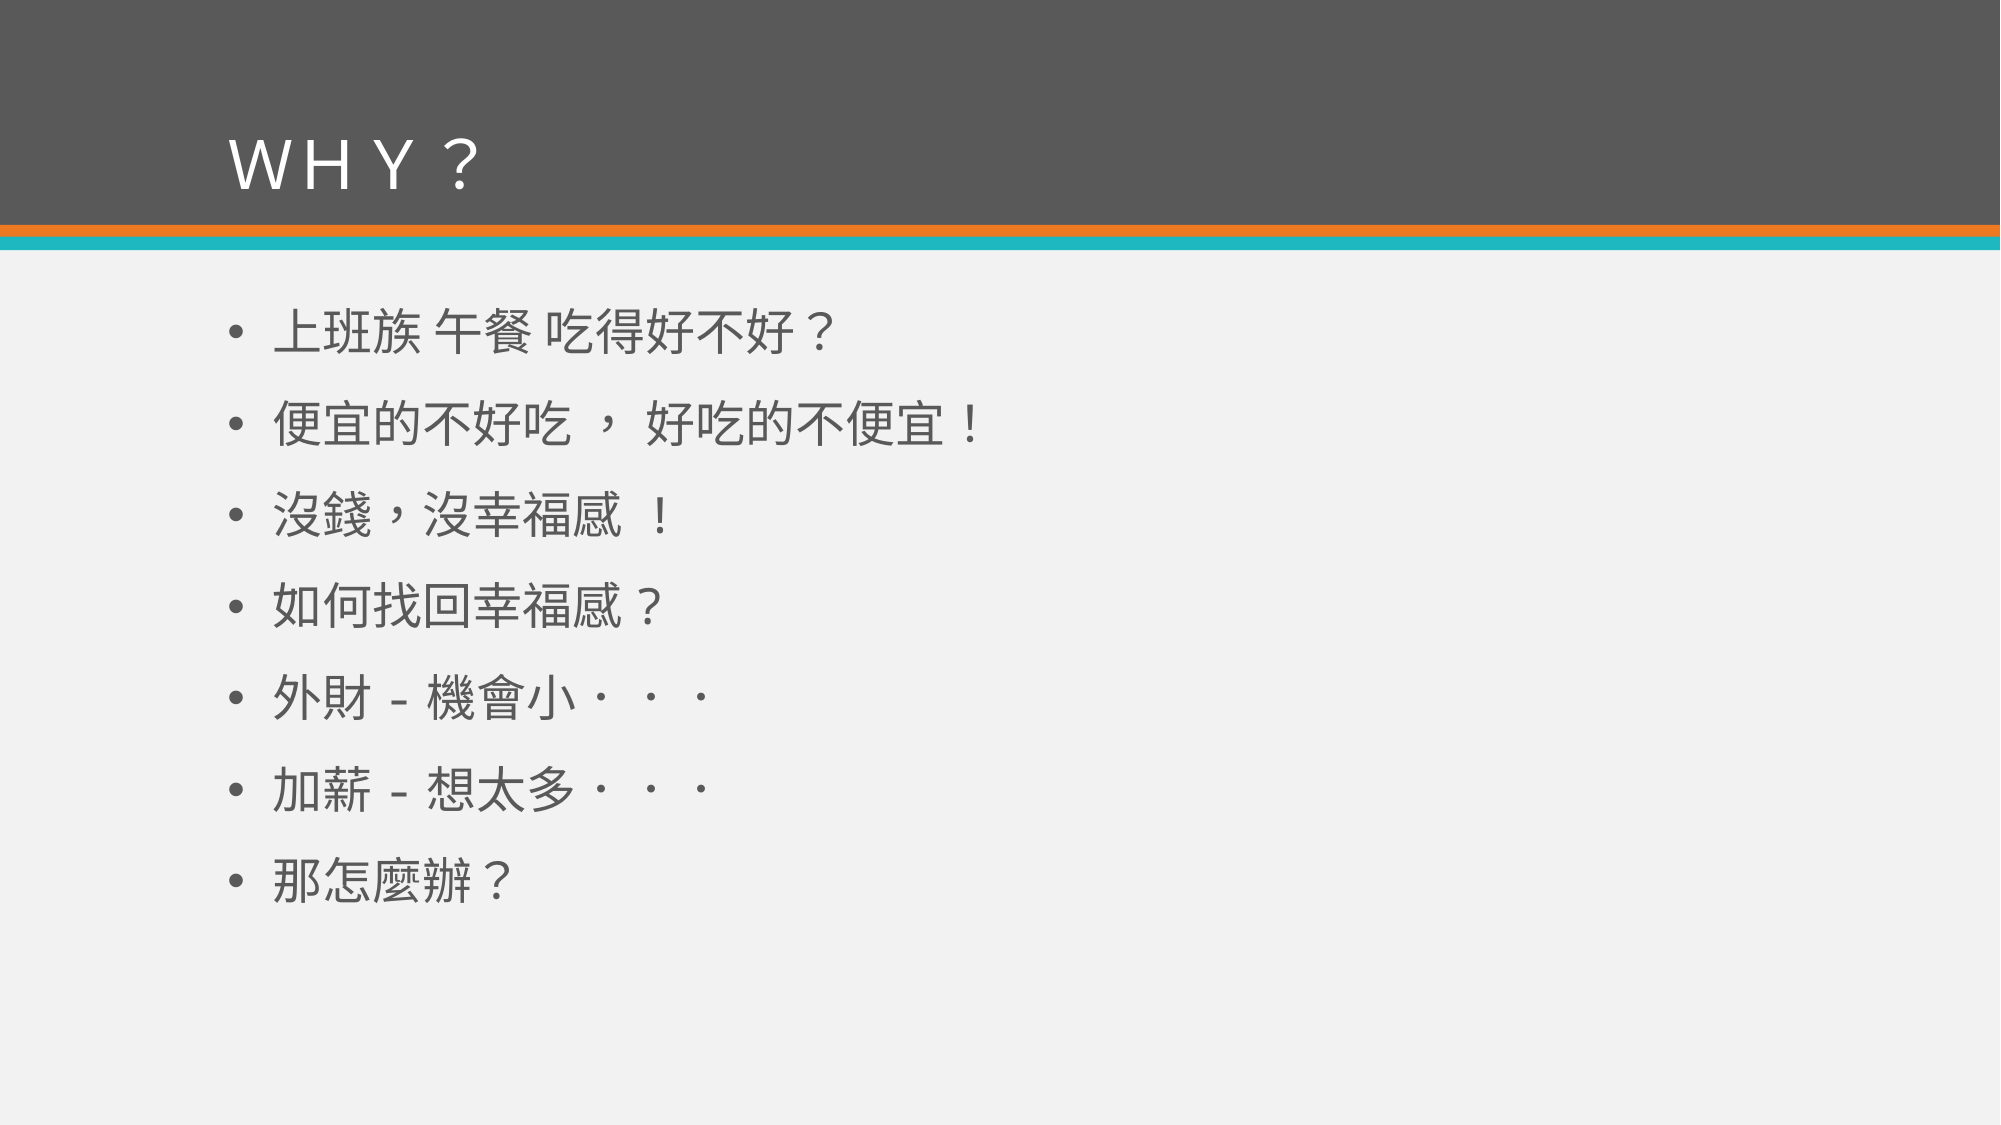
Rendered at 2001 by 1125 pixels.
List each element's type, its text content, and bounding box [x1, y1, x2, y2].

title ＷＨＹ？ [212, 41, 1788, 212]
list 上班族 午餐 吃得好不好？ 便宜的不好吃 ， 好吃的不便宜！ 沒錢，沒幸福感 ! 如何找回幸福感? 外財-機會小．．． 加薪-想太多．．． 那怎麼辦？ [212, 299, 1788, 1013]
